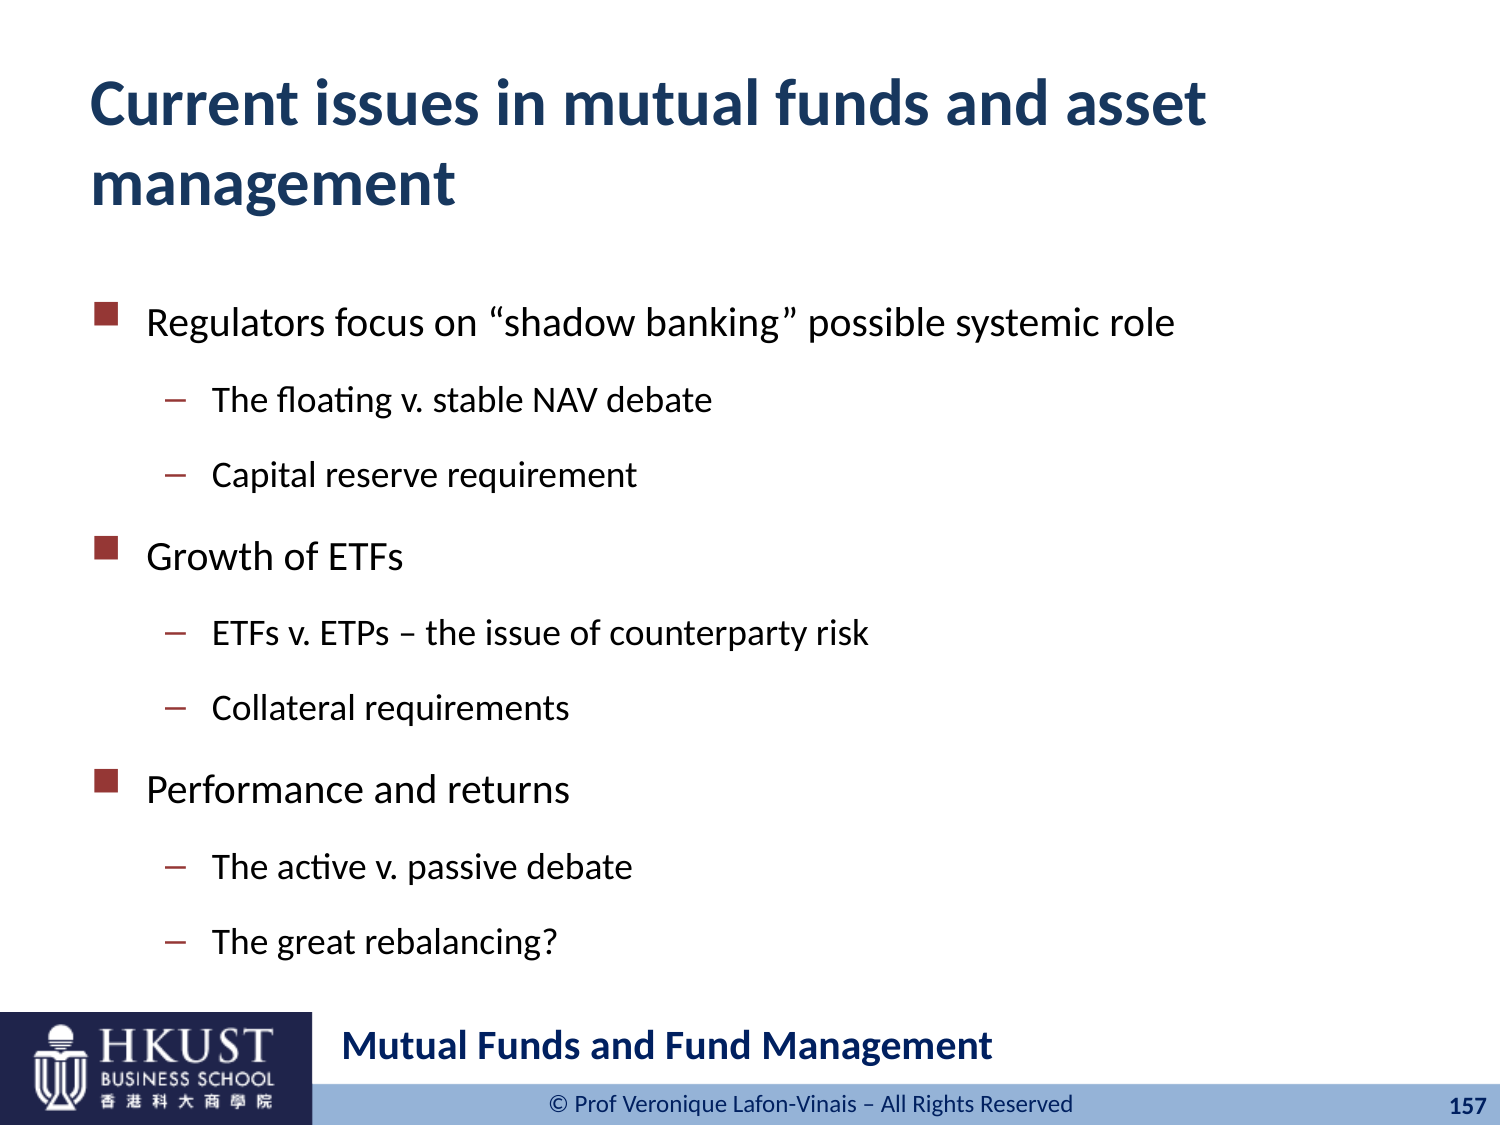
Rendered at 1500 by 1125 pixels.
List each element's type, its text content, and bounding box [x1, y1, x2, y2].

picture [0, 1012, 1500, 1125]
list Regulators focus on “shadow banking” possible systemic role The floating v. stable NAV debate Capital reserve requirement Growth of ETFs ETFs v. ETPs – the issue of counterparty risk Collateral requirements Performance and returns The active v. passive debate The great rebalancing? [74, 262, 1426, 1006]
title Current issues in mutual funds and asset management [74, 44, 1426, 233]
footer Mutual Funds and Fund Management [326, 1007, 1500, 1078]
slide_number 157 [1351, 1080, 1500, 1125]
